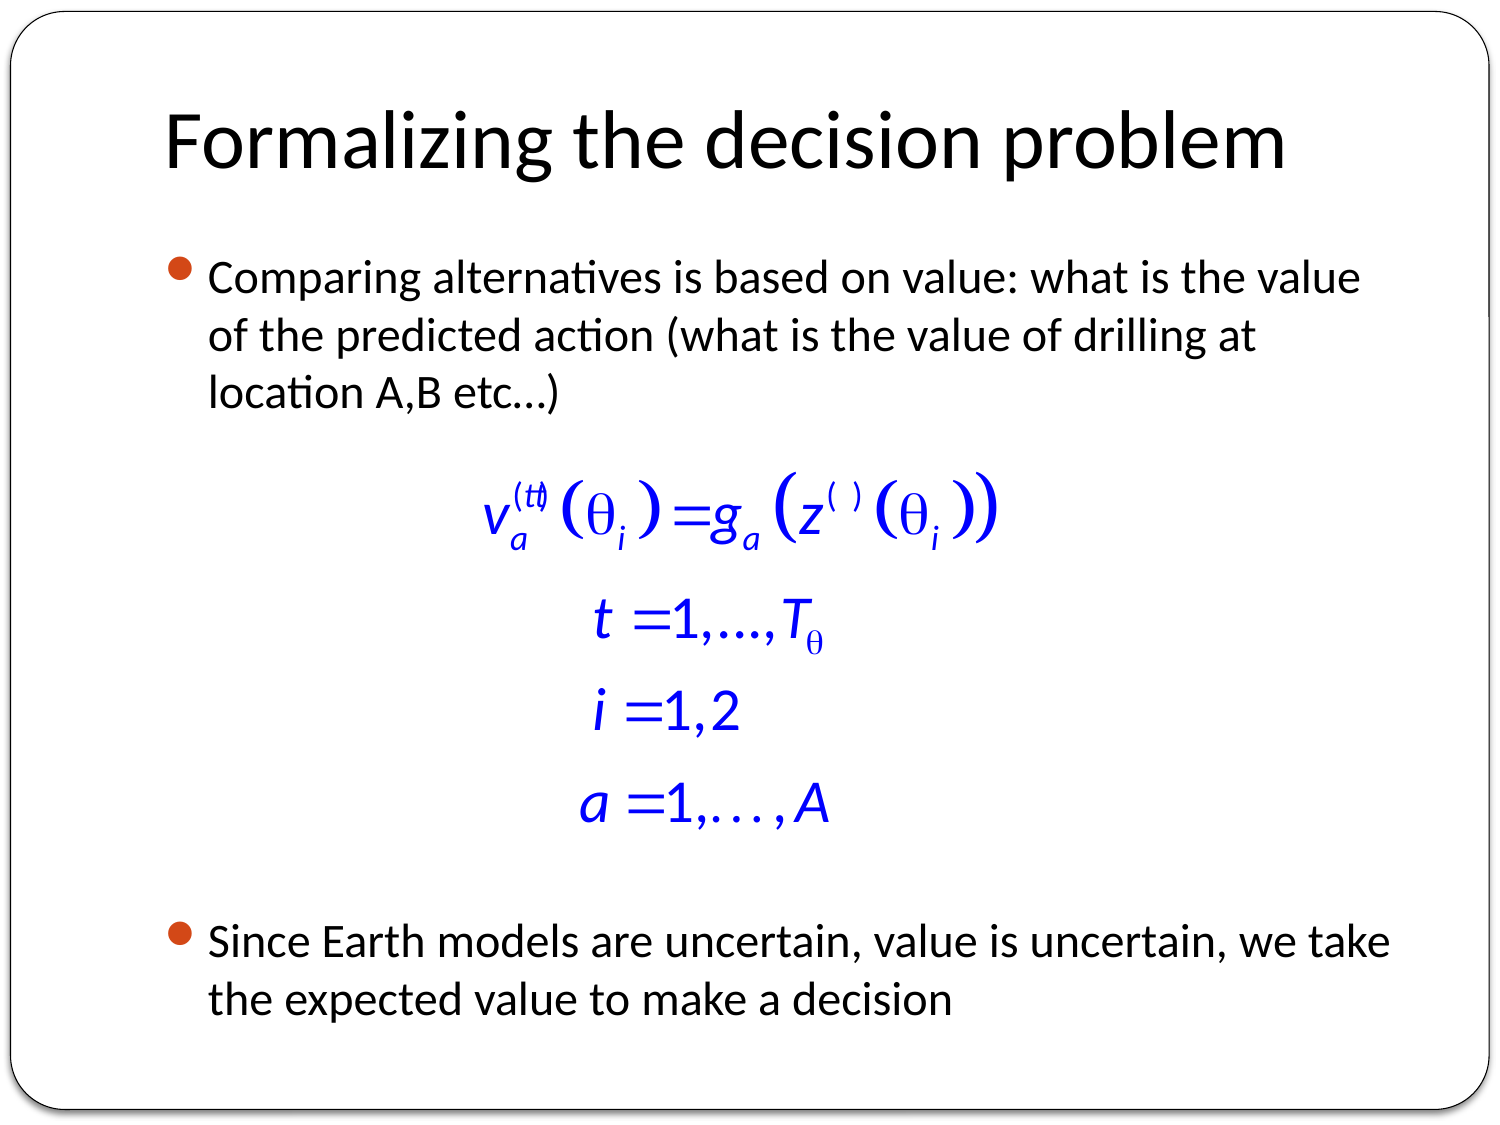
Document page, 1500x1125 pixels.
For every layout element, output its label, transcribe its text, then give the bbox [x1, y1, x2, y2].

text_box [474, 462, 1035, 847]
list Comparing alternatives is based on value: what is the value of the predicted action (what is the value of drilling at location A,B etc…) Since Earth models are uncertain, value is uncertain, we take the expected value to make a decision [150, 237, 1425, 1038]
title Formalizing the decision problem [150, 12, 1425, 200]
